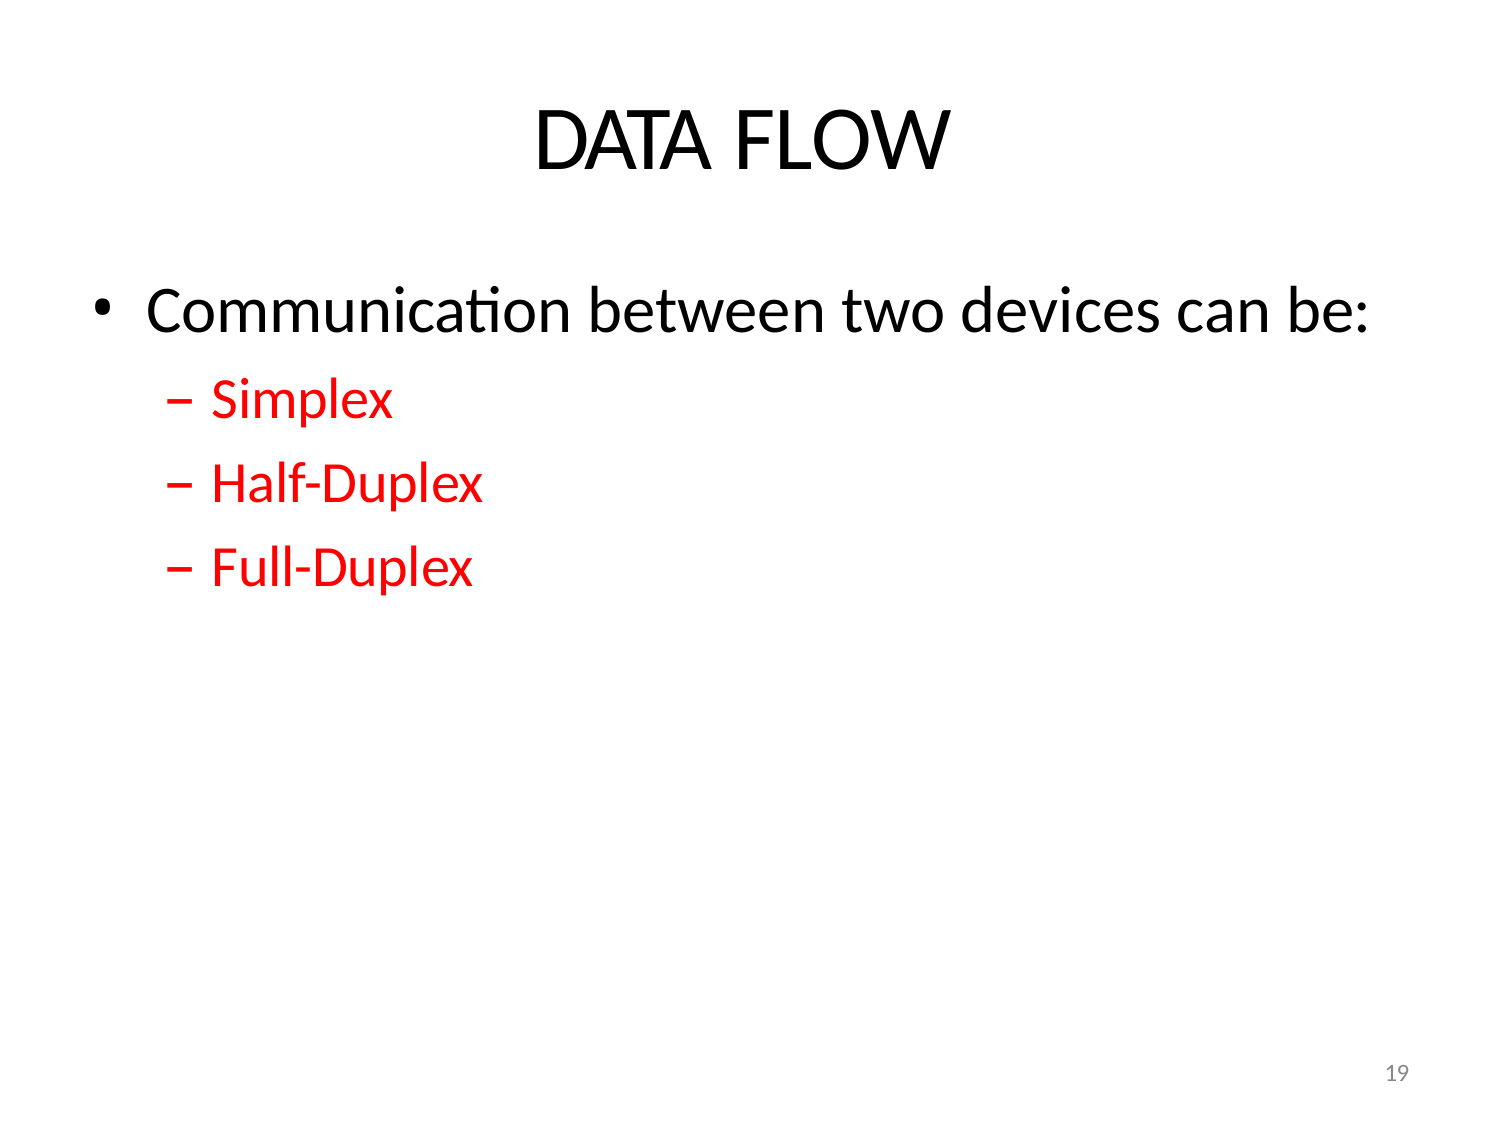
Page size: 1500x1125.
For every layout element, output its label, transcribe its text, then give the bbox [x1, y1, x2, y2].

text_box Communication between two devices can be: Simplex Half-Duplex Full-Duplex [87, 247, 1379, 599]
slide_number 19 [1382, 1060, 1419, 1125]
title DATA FLOW [92, 0, 1408, 266]
